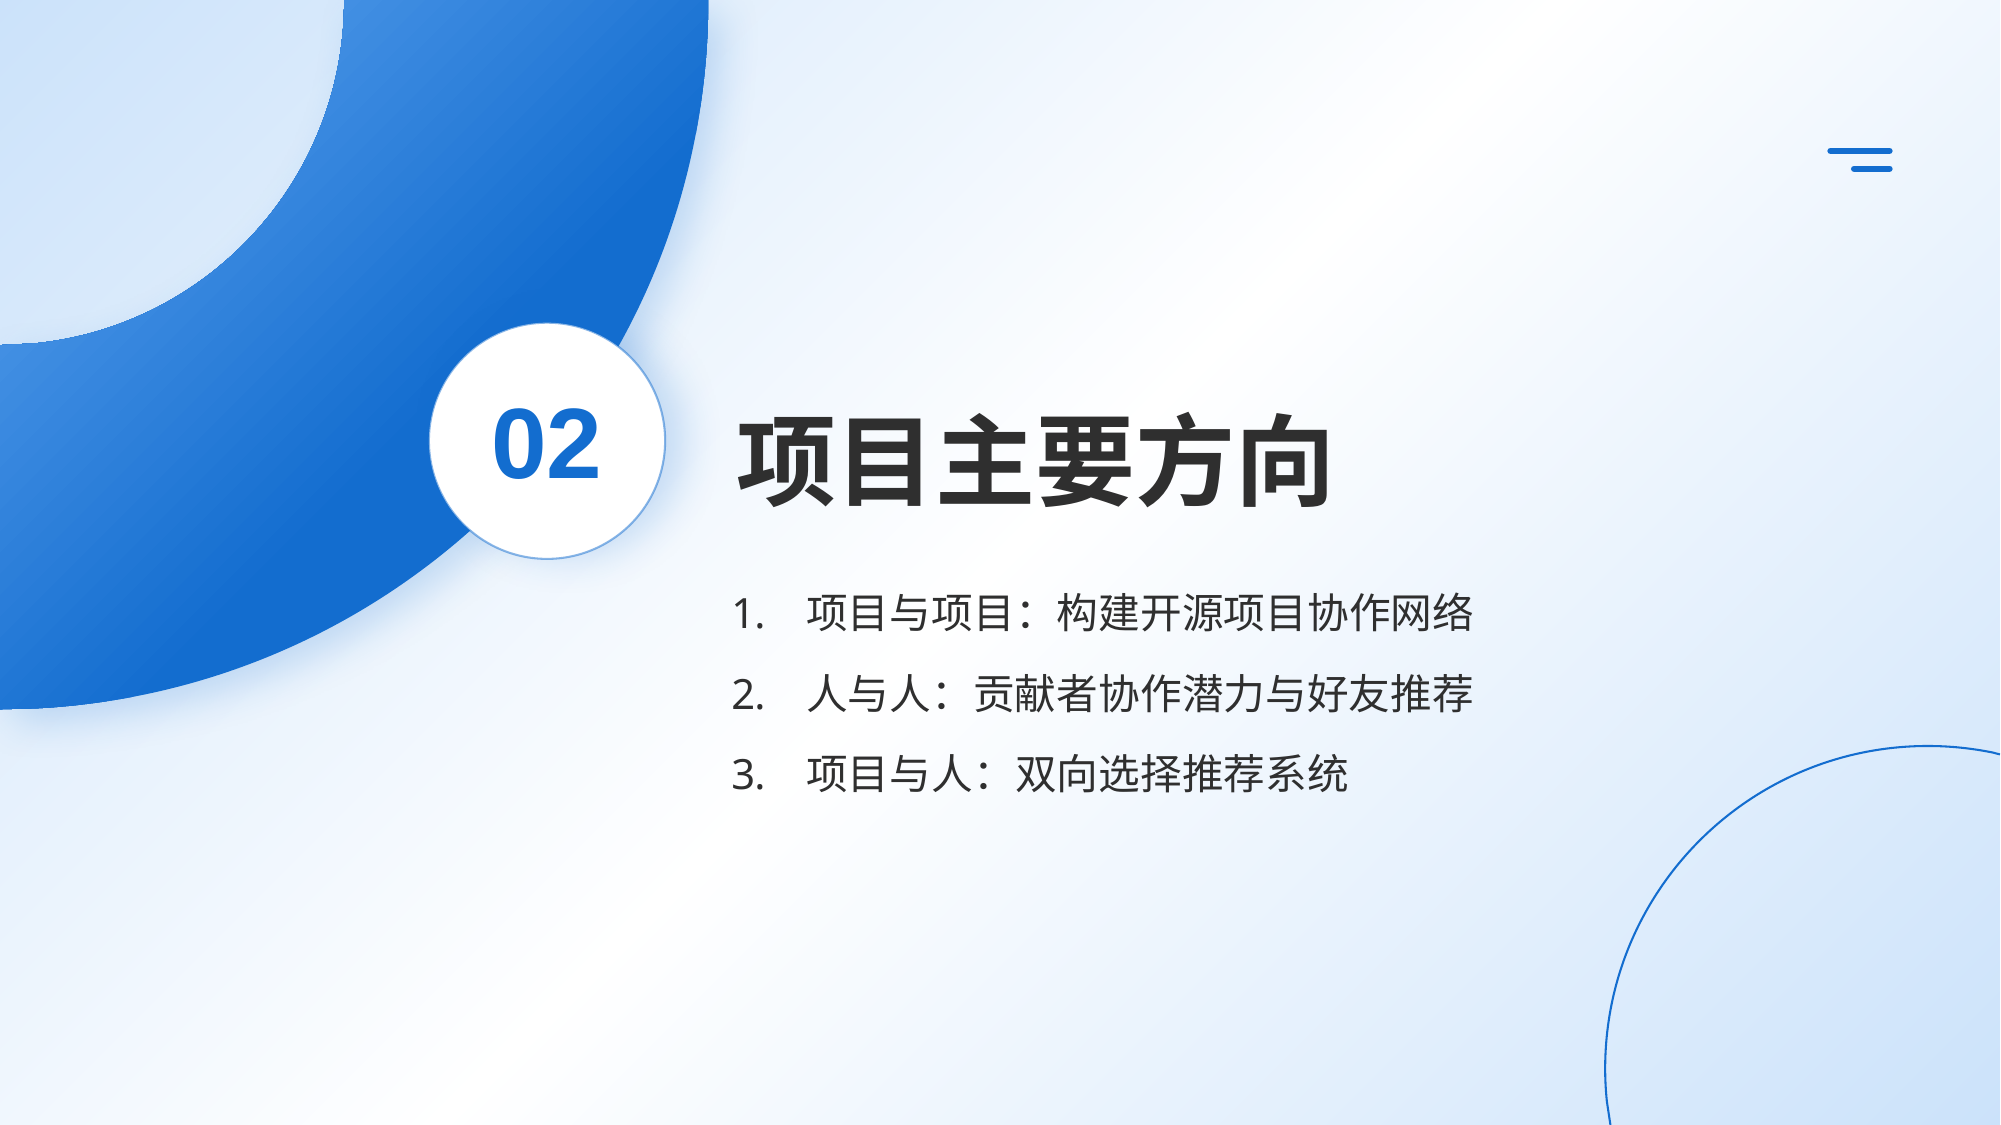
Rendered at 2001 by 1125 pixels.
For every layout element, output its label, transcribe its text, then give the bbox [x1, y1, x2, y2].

text_box 02 [428, 364, 666, 514]
title 项目主要方向 [721, 277, 1818, 527]
list 项目与项目：构建开源项目协作网络 人与人：贡献者协作潜力与好友推荐 项目与人：双向选择推荐系统 [716, 568, 1813, 978]
